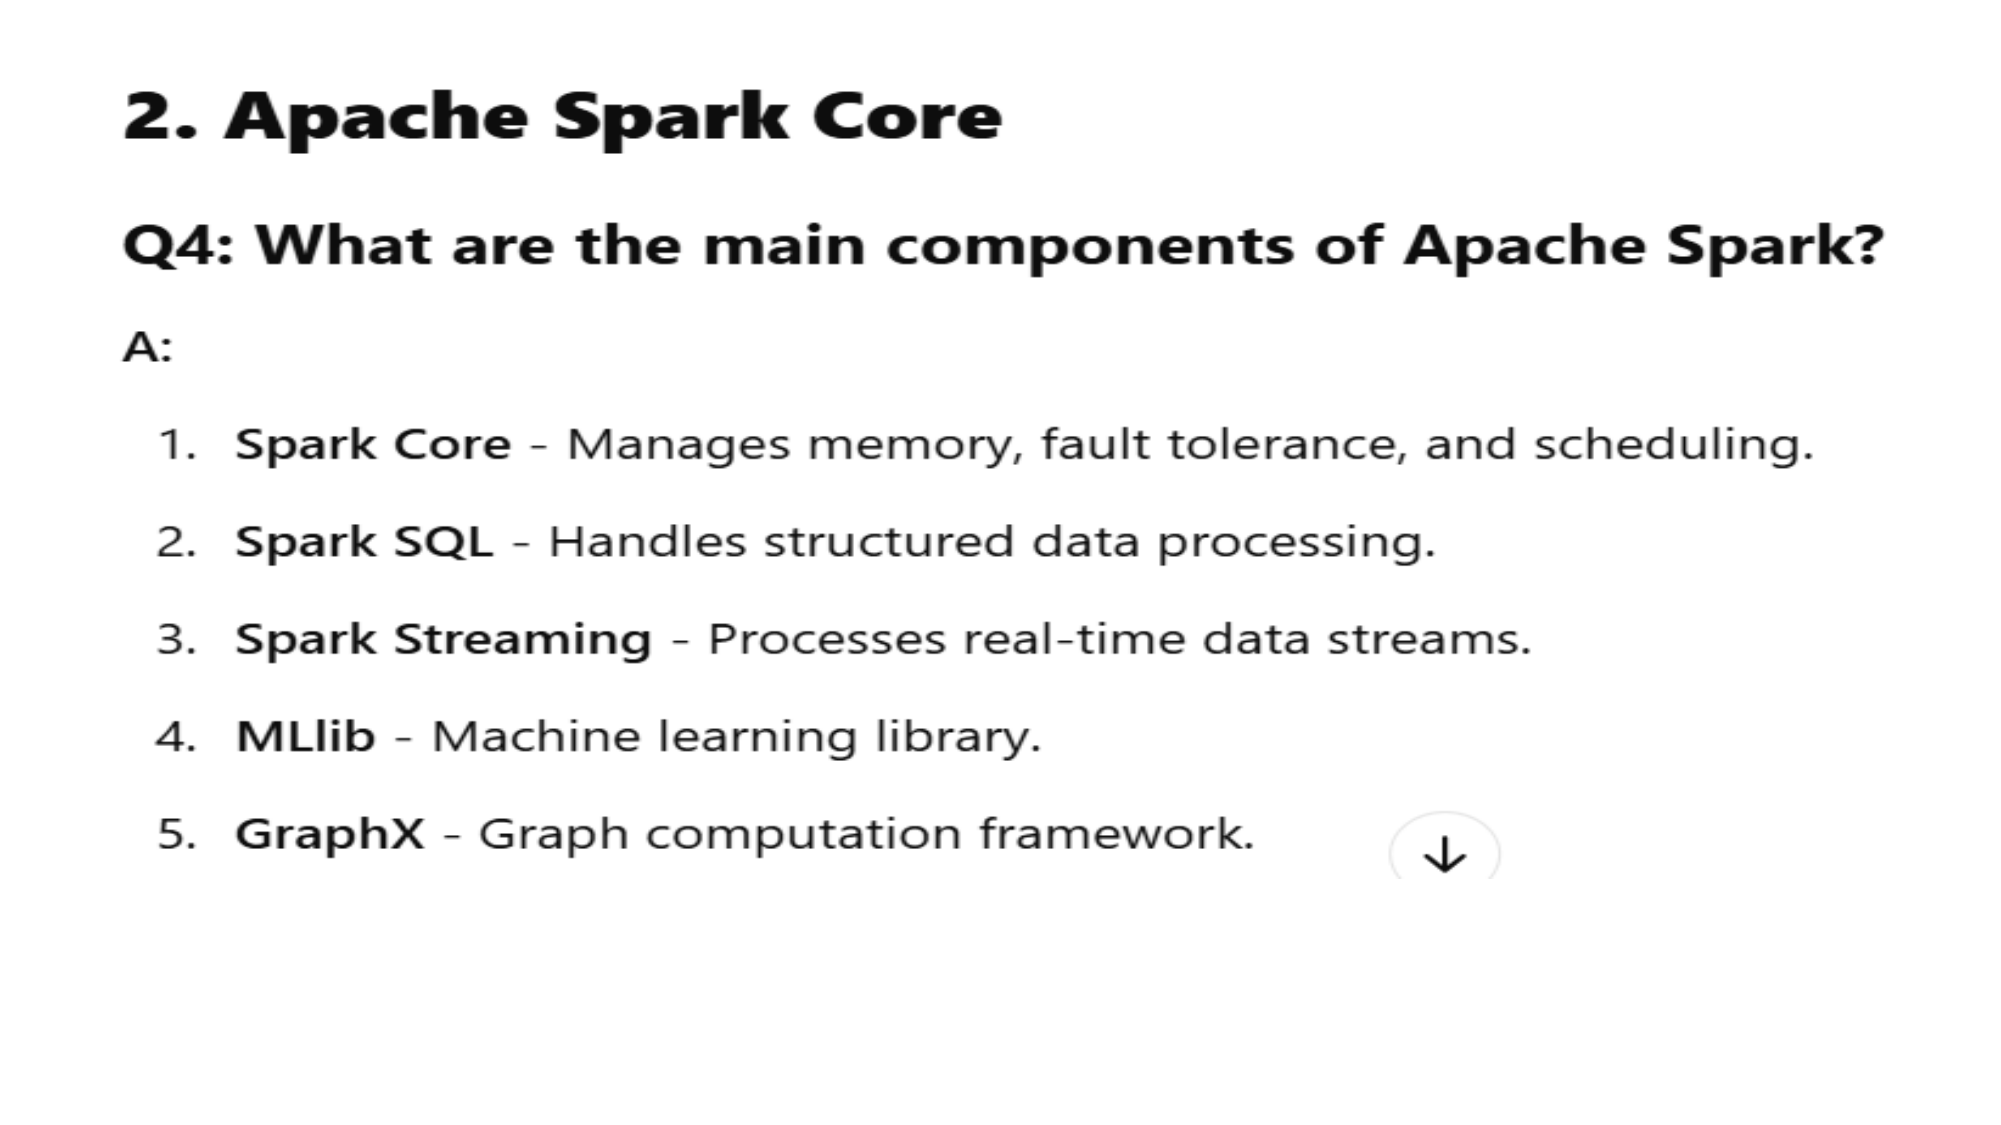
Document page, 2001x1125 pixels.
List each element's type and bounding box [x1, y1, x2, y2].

picture [75, 64, 1925, 879]
